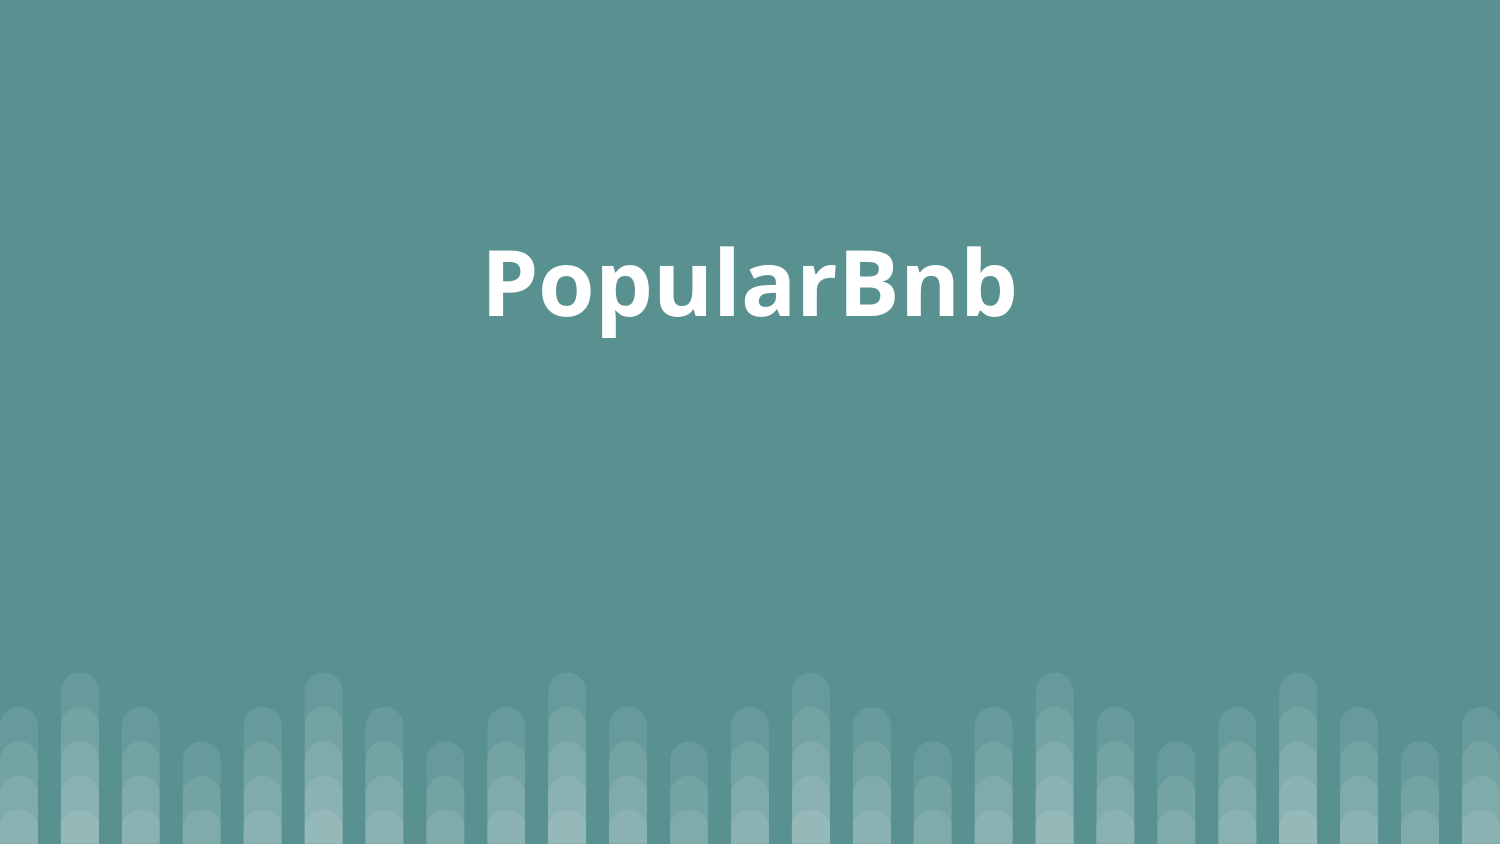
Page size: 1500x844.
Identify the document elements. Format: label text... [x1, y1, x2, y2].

title PopularBnb [227, 126, 1273, 433]
